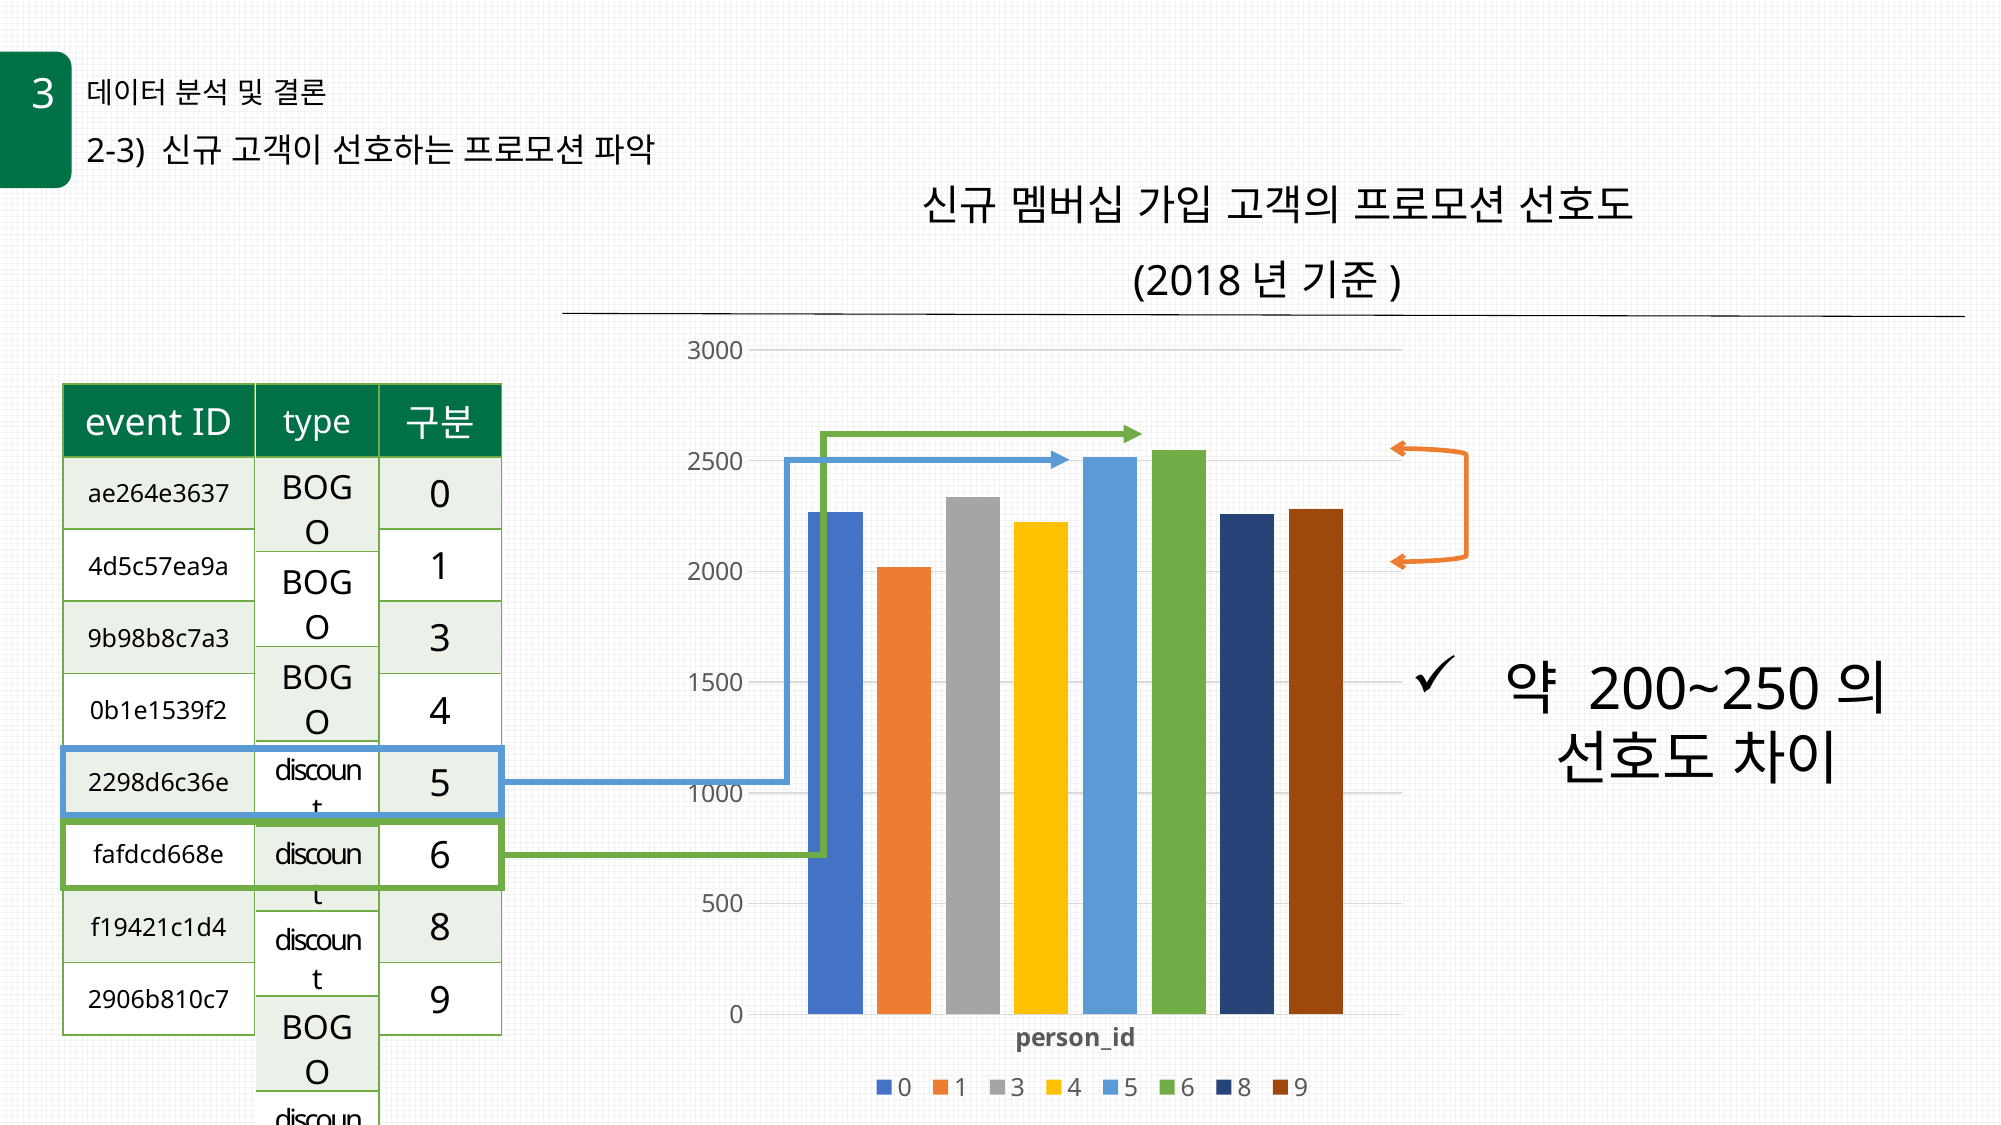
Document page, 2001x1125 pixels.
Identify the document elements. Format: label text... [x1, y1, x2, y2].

chart [672, 316, 1417, 1125]
table_cell 0 [380, 458, 501, 528]
text_box 3 [16, 59, 71, 125]
text_box 약 200~250의 선호도 차이 [1417, 643, 1904, 799]
table_header event ID [64, 385, 254, 456]
table_cell BOGO [256, 647, 378, 740]
table_cell 2906b810c7 [64, 963, 254, 1034]
table_cell BOGO [256, 458, 378, 551]
table_header type [256, 385, 378, 456]
table_cell f19421c1d4 [64, 891, 254, 962]
text_box [1417, 448, 1467, 562]
table_cell BOGO [256, 552, 378, 646]
table_cell 9 [380, 963, 501, 1034]
table_cell 1 [380, 530, 501, 600]
table_cell 4 [380, 674, 501, 745]
table_cell discount [256, 1092, 378, 1125]
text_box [501, 433, 1143, 855]
table_cell 8 [380, 891, 501, 962]
table_cell discount [256, 742, 378, 747]
table_cell 0b1e1539f2 [64, 674, 254, 745]
text_box [62, 747, 501, 816]
table_cell 3 [380, 602, 501, 673]
table_header 구분 [380, 385, 501, 456]
table_cell discount [256, 912, 378, 995]
table_cell 9b98b8c7a3 [64, 602, 254, 673]
table_cell BOGO [256, 997, 378, 1090]
table_cell discount [256, 889, 378, 910]
text_box 신규 멤버십 가입 고객의 프로모션 선호도 (2018년 기준) [873, 146, 1683, 312]
text_box [0, 50, 73, 190]
text_box [62, 820, 503, 889]
table_cell ae264e3637 [64, 458, 254, 528]
table_cell discount [256, 816, 378, 820]
table_cell 4d5c57ea9a [64, 530, 254, 600]
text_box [562, 313, 1965, 317]
text_box 데이터 분석 및 결론 2-3) 신규 고객이 선호하는 프로모션 파악 [71, 67, 1072, 177]
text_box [501, 459, 1070, 782]
